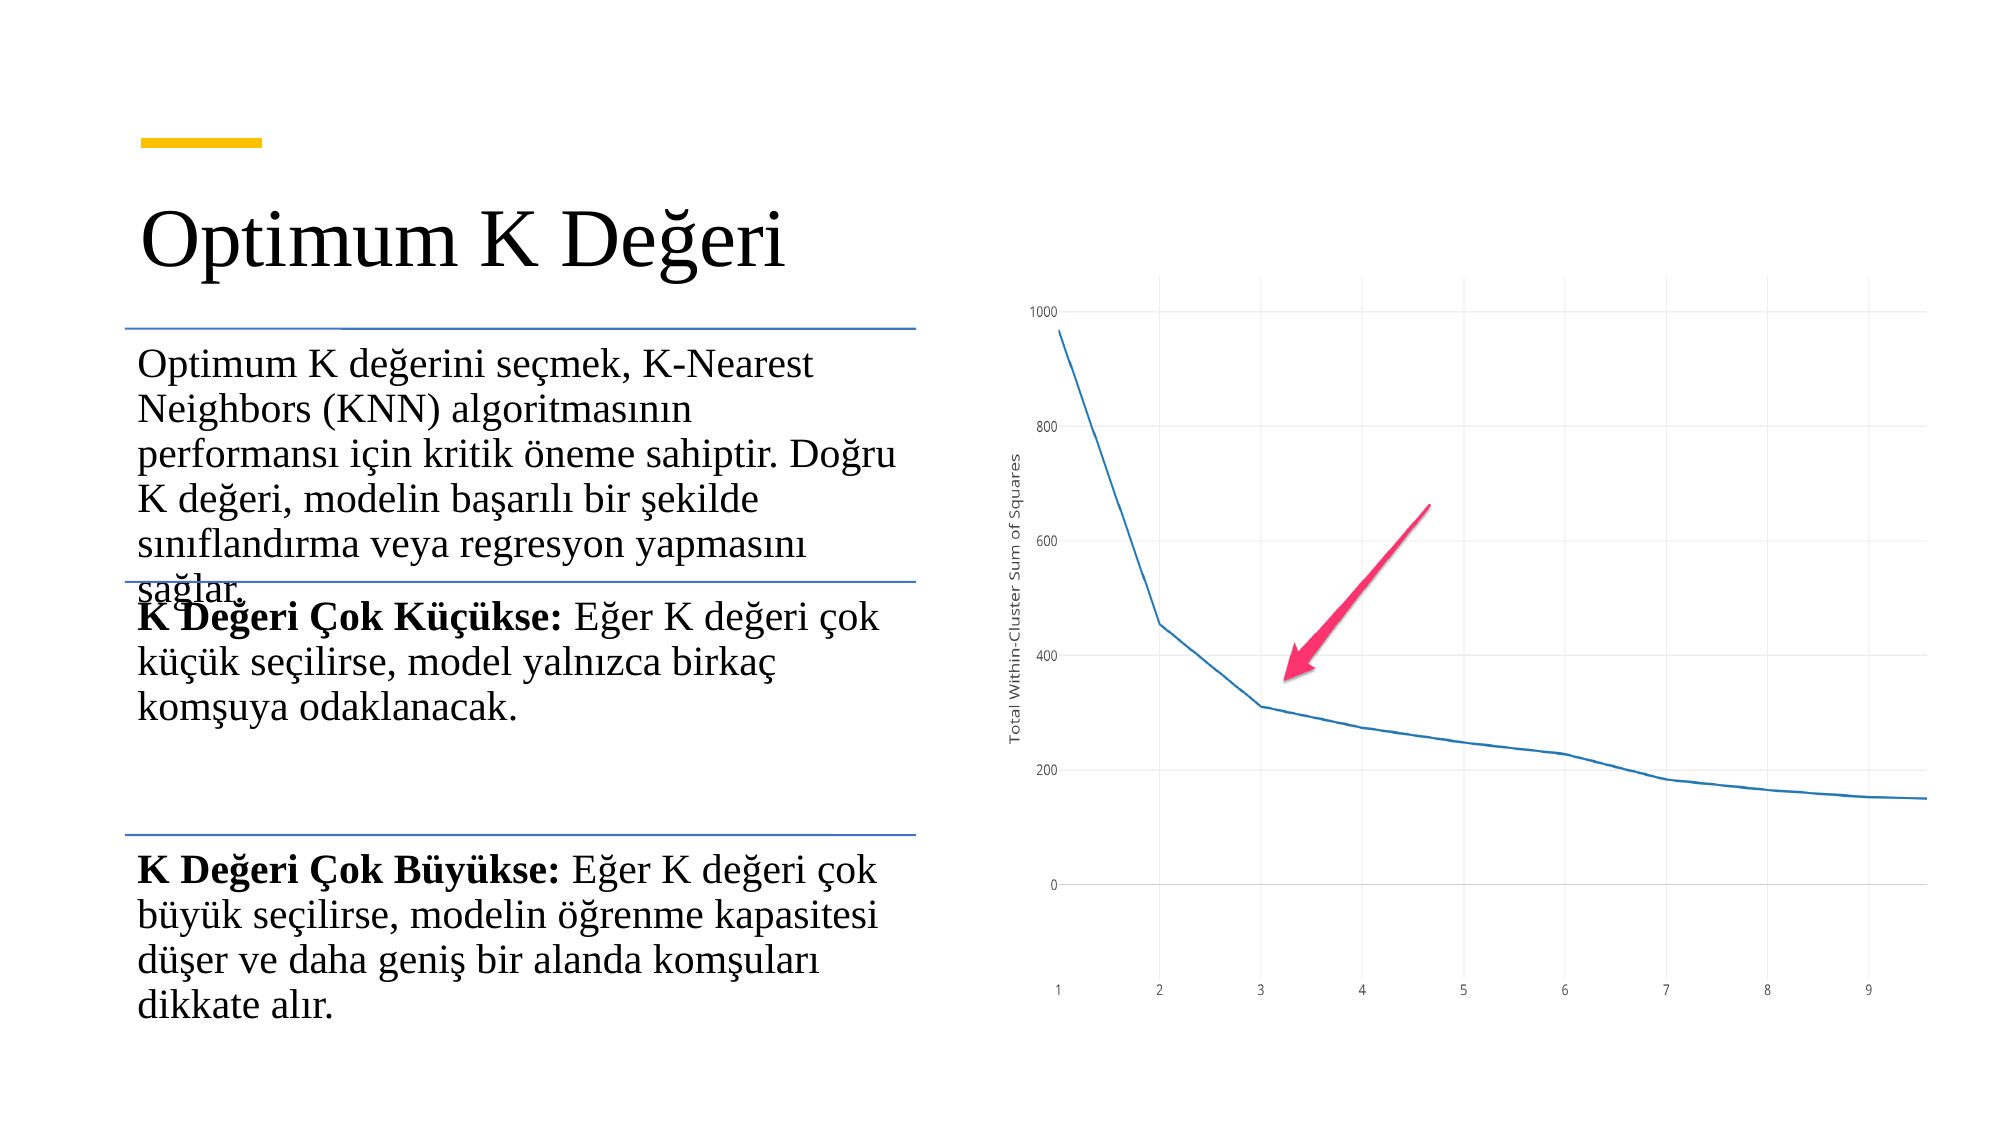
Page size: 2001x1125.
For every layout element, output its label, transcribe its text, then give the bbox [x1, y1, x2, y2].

title Optimum K Değeri [124, 186, 871, 327]
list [124, 328, 917, 1089]
picture [997, 277, 1927, 1012]
